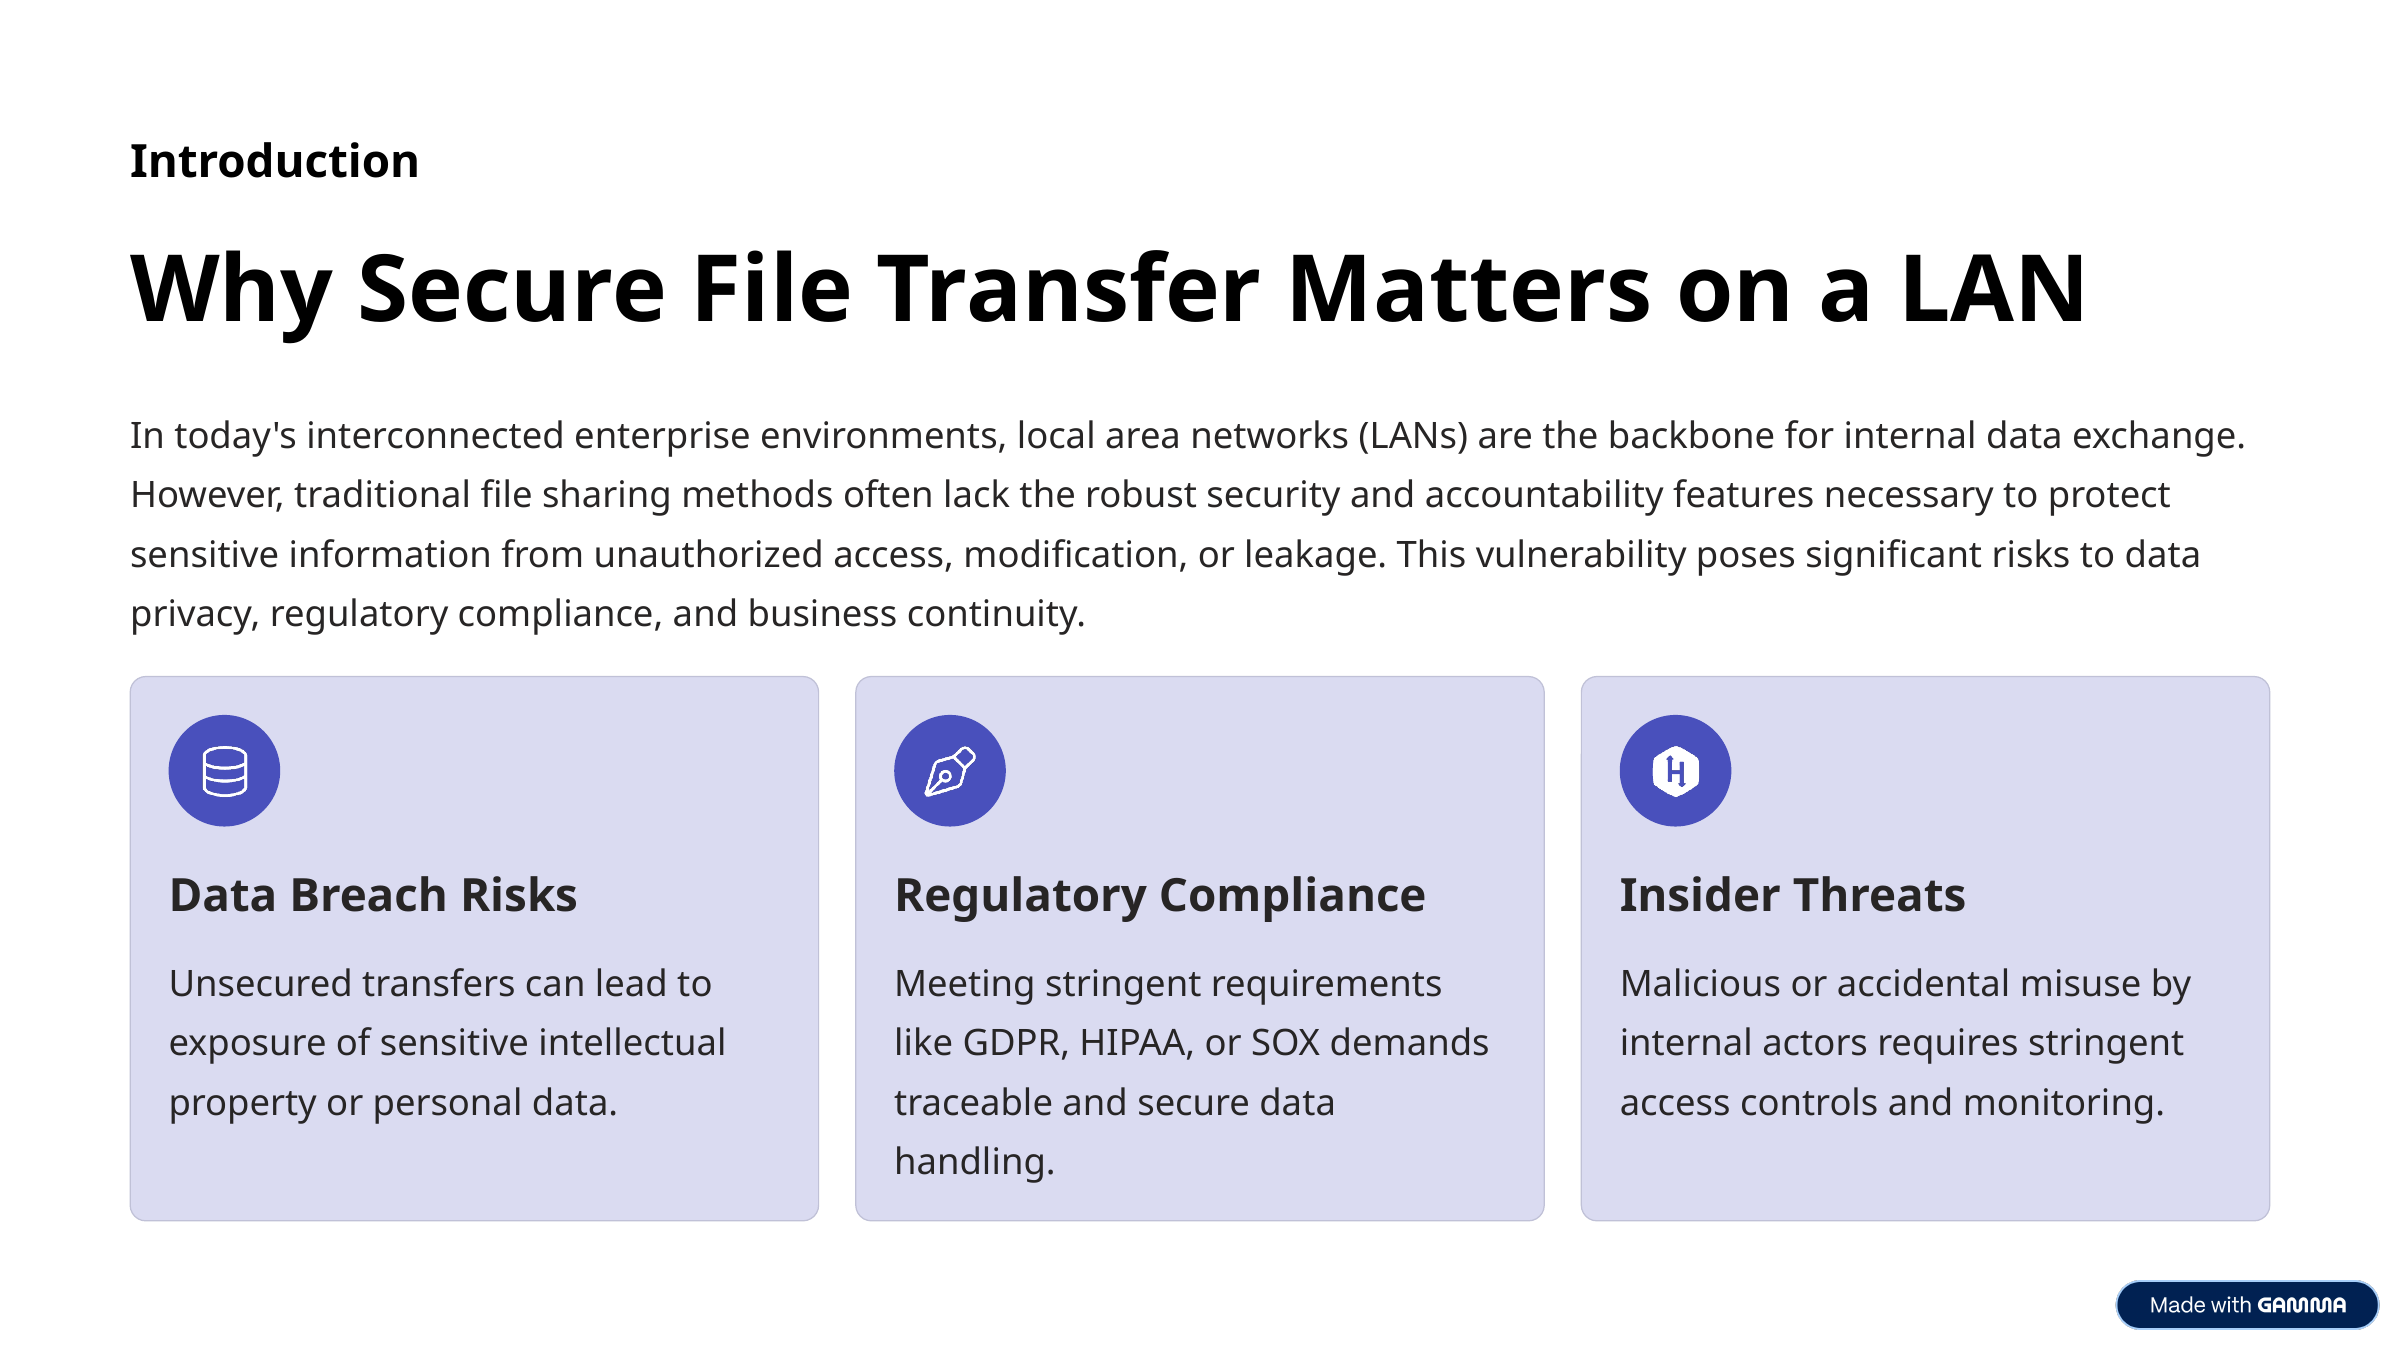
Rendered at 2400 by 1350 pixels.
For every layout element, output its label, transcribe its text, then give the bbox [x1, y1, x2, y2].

text_box Data Breach Risks [168, 863, 634, 922]
picture [1650, 739, 1701, 803]
text_box [855, 676, 1545, 1221]
text_box [1619, 714, 1732, 827]
text_box In today's interconnected enterprise environments, local area networks (LANs) are the backbone for internal data exchange. However, traditional file sharing methods often lack the robust security and accountability features necessary to protect sensitive information from unauthorized access, modification, or leakage. This vulnerability poses significant risks to data privacy, regulatory compliance, and business continuity. [130, 396, 2270, 635]
text_box Unsecured transfers can lead to exposure of sensitive intellectual property or personal data. [168, 944, 781, 1123]
picture [2106, 1271, 2389, 1339]
picture [199, 739, 250, 803]
text_box Malicious or accidental misuse by internal actors requires stringent access controls and monitoring. [1619, 944, 2232, 1123]
text_box [130, 676, 819, 1221]
text_box Meeting stringent requirements like GDPR, HIPAA, or SOX demands traceable and secure data handling. [894, 944, 1506, 1183]
text_box [168, 714, 281, 827]
text_box Introduction [130, 129, 596, 188]
text_box Insider Threats [1619, 863, 2085, 922]
text_box Regulatory Compliance [894, 863, 1425, 922]
text_box [1581, 676, 2270, 1221]
text_box [894, 714, 1006, 827]
text_box Why Secure File Transfer Matters on a LAN [130, 224, 2074, 341]
picture [924, 739, 976, 803]
